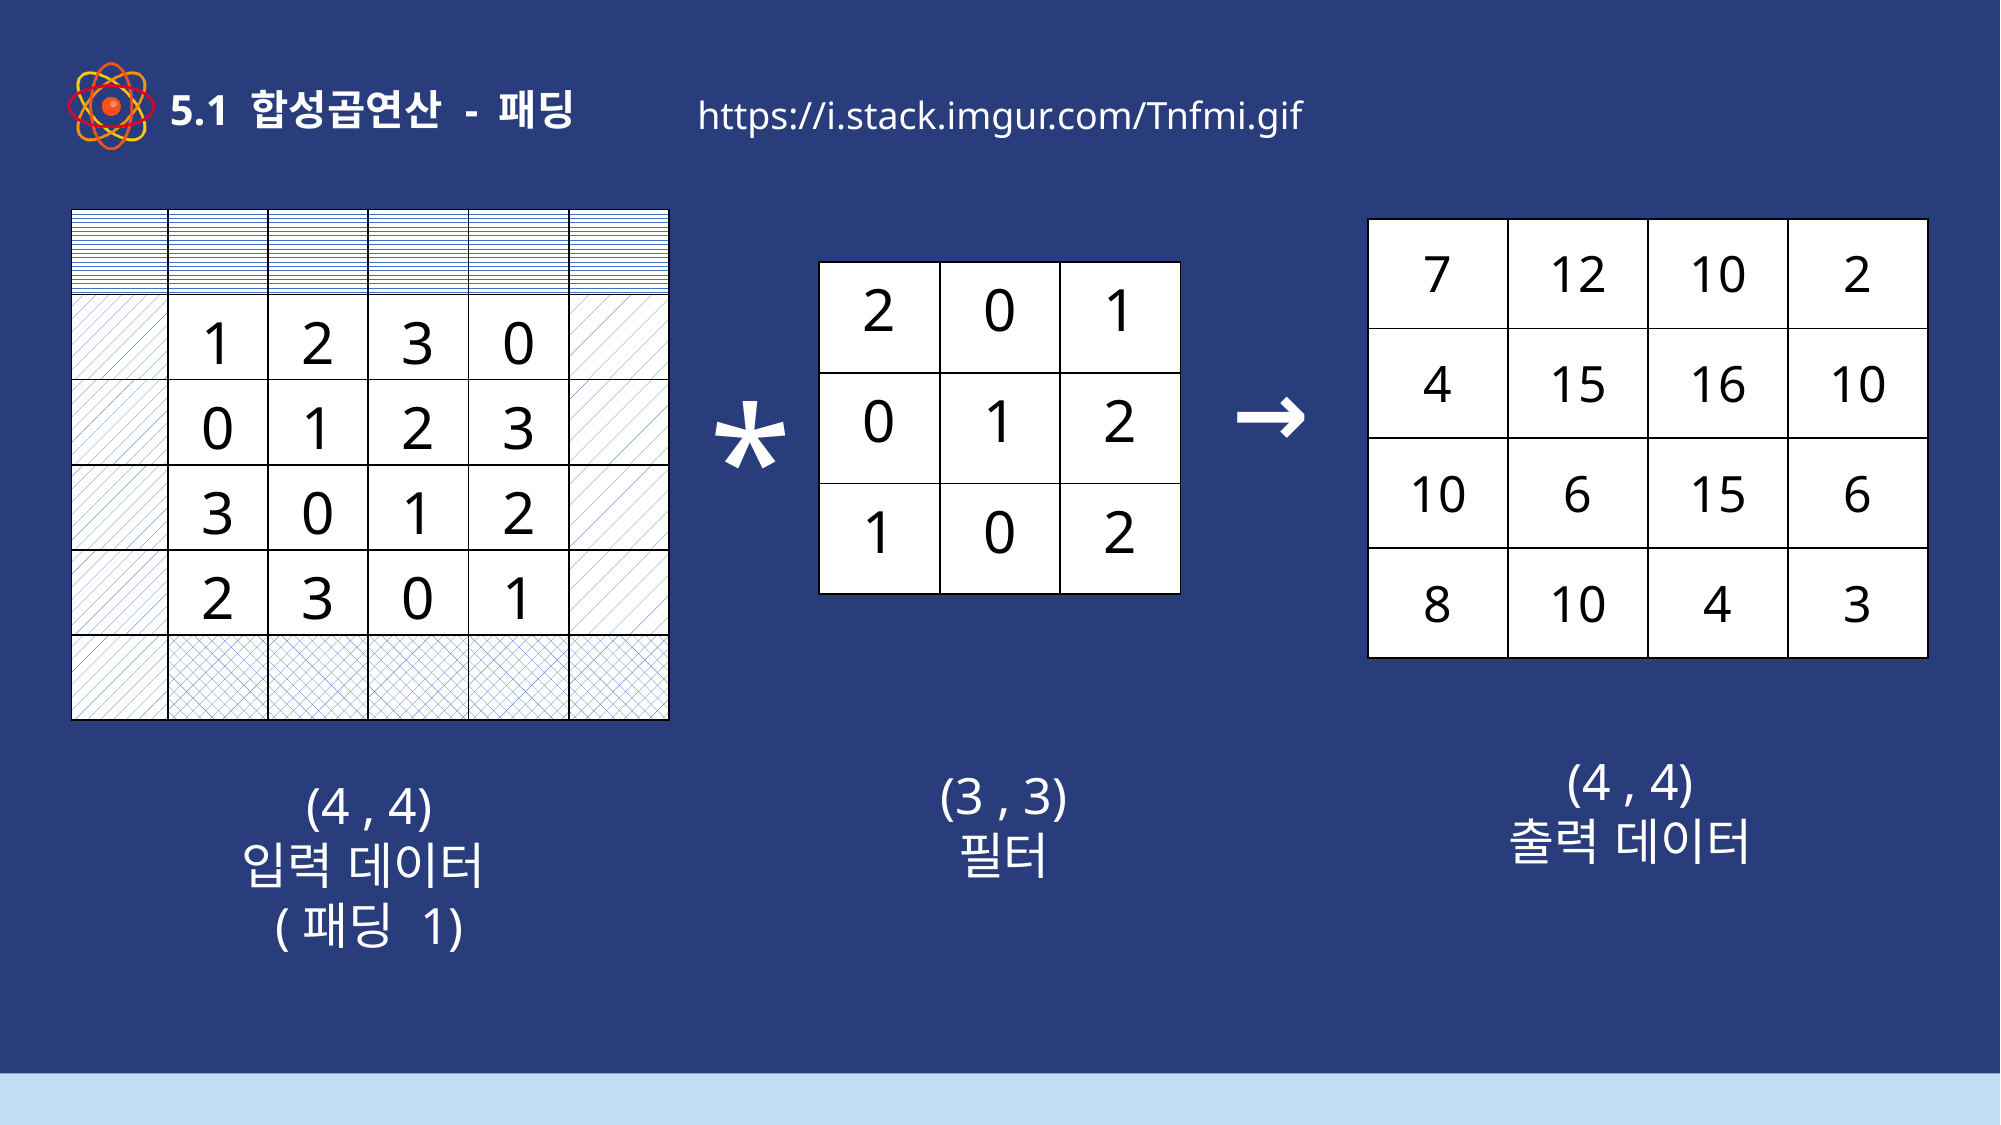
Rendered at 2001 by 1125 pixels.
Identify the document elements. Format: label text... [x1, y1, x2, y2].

table_cell 2 [269, 295, 367, 379]
table_cell [570, 551, 668, 634]
table_cell 2 [1061, 374, 1180, 483]
table_header 2 [1789, 220, 1927, 328]
table_cell [369, 636, 468, 719]
text_box 5.1 합성곱연산 - 패딩 [155, 76, 620, 141]
table_cell [72, 466, 167, 549]
text_box [0, 1072, 2000, 1125]
table_cell 0 [169, 380, 267, 464]
table_cell 3 [469, 380, 568, 464]
table_cell [269, 636, 367, 719]
table_cell 1 [820, 484, 939, 593]
text_box → [1218, 347, 1331, 473]
table_cell 3 [169, 466, 267, 549]
table_cell 3 [369, 295, 468, 379]
table_header 0 [941, 263, 1059, 372]
table_cell [169, 636, 267, 719]
table_cell 8 [1369, 549, 1507, 657]
table_cell 1 [269, 380, 367, 464]
table_cell 4 [1649, 549, 1787, 657]
table_cell 1 [941, 374, 1059, 483]
table_cell 6 [1509, 439, 1647, 547]
table_cell 2 [369, 380, 468, 464]
table_cell [72, 551, 167, 634]
table_cell 1 [469, 551, 568, 634]
table_cell 1 [169, 295, 267, 379]
text_box (4 , 4) 입력 데이터(패딩 1) [192, 766, 546, 962]
table_header 10 [1649, 220, 1787, 328]
table_header 7 [1369, 220, 1507, 328]
table_cell 4 [1369, 329, 1507, 437]
table_cell 3 [269, 551, 367, 634]
table_cell 0 [820, 374, 939, 483]
table_cell 15 [1649, 439, 1787, 547]
text_box * [694, 358, 808, 554]
table_cell 0 [269, 466, 367, 549]
table_cell 10 [1369, 439, 1507, 547]
table_cell [72, 380, 167, 464]
table_cell 3 [1789, 549, 1927, 657]
table_cell [72, 295, 167, 379]
table_cell [570, 466, 668, 549]
table_cell [72, 636, 167, 719]
table_header 1 [1061, 263, 1180, 372]
table_cell 0 [941, 484, 1059, 593]
table_cell [469, 636, 568, 719]
table_header [570, 210, 668, 294]
table_cell 16 [1649, 329, 1787, 437]
table_cell 15 [1509, 329, 1647, 437]
table_header 12 [1509, 220, 1647, 328]
table_cell [570, 380, 668, 464]
table_cell 6 [1789, 439, 1927, 547]
table_header [269, 210, 367, 294]
text_box https://i.stack.imgur.com/Tnfmi.gif [682, 85, 1318, 145]
table_header [369, 210, 468, 294]
table_cell [570, 636, 668, 719]
table_header [469, 210, 568, 294]
table_cell [570, 295, 668, 379]
picture [67, 62, 155, 150]
table_header 2 [820, 263, 939, 372]
table_cell 2 [469, 466, 568, 549]
table_header [169, 210, 267, 294]
table_cell 2 [169, 551, 267, 634]
table_cell 2 [1061, 484, 1180, 593]
table_cell 1 [369, 466, 468, 549]
table_cell 0 [369, 551, 468, 634]
text_box (3 , 3) 필터 [827, 756, 1181, 892]
text_box (4 , 4) 출력 데이터 [1454, 742, 1808, 878]
table_header [72, 210, 167, 294]
table_cell 0 [469, 295, 568, 379]
table_cell 10 [1789, 329, 1927, 437]
table_cell 10 [1509, 549, 1647, 657]
